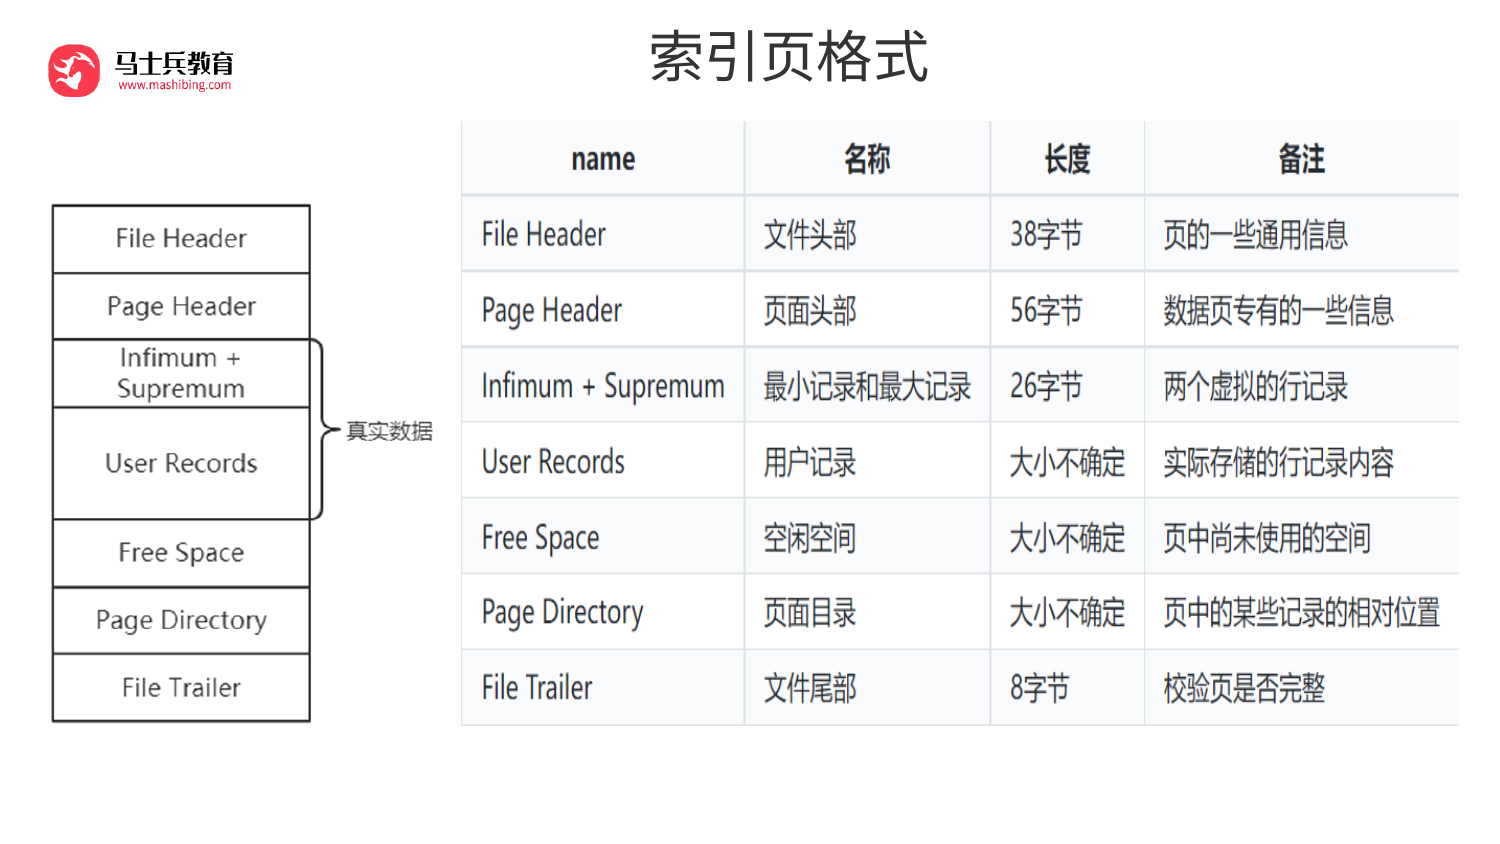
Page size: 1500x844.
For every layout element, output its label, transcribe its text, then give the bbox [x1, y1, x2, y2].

picture [46, 201, 439, 726]
picture [46, 43, 233, 98]
text_box 索引页格式 [306, 0, 1271, 111]
picture [459, 121, 1459, 726]
